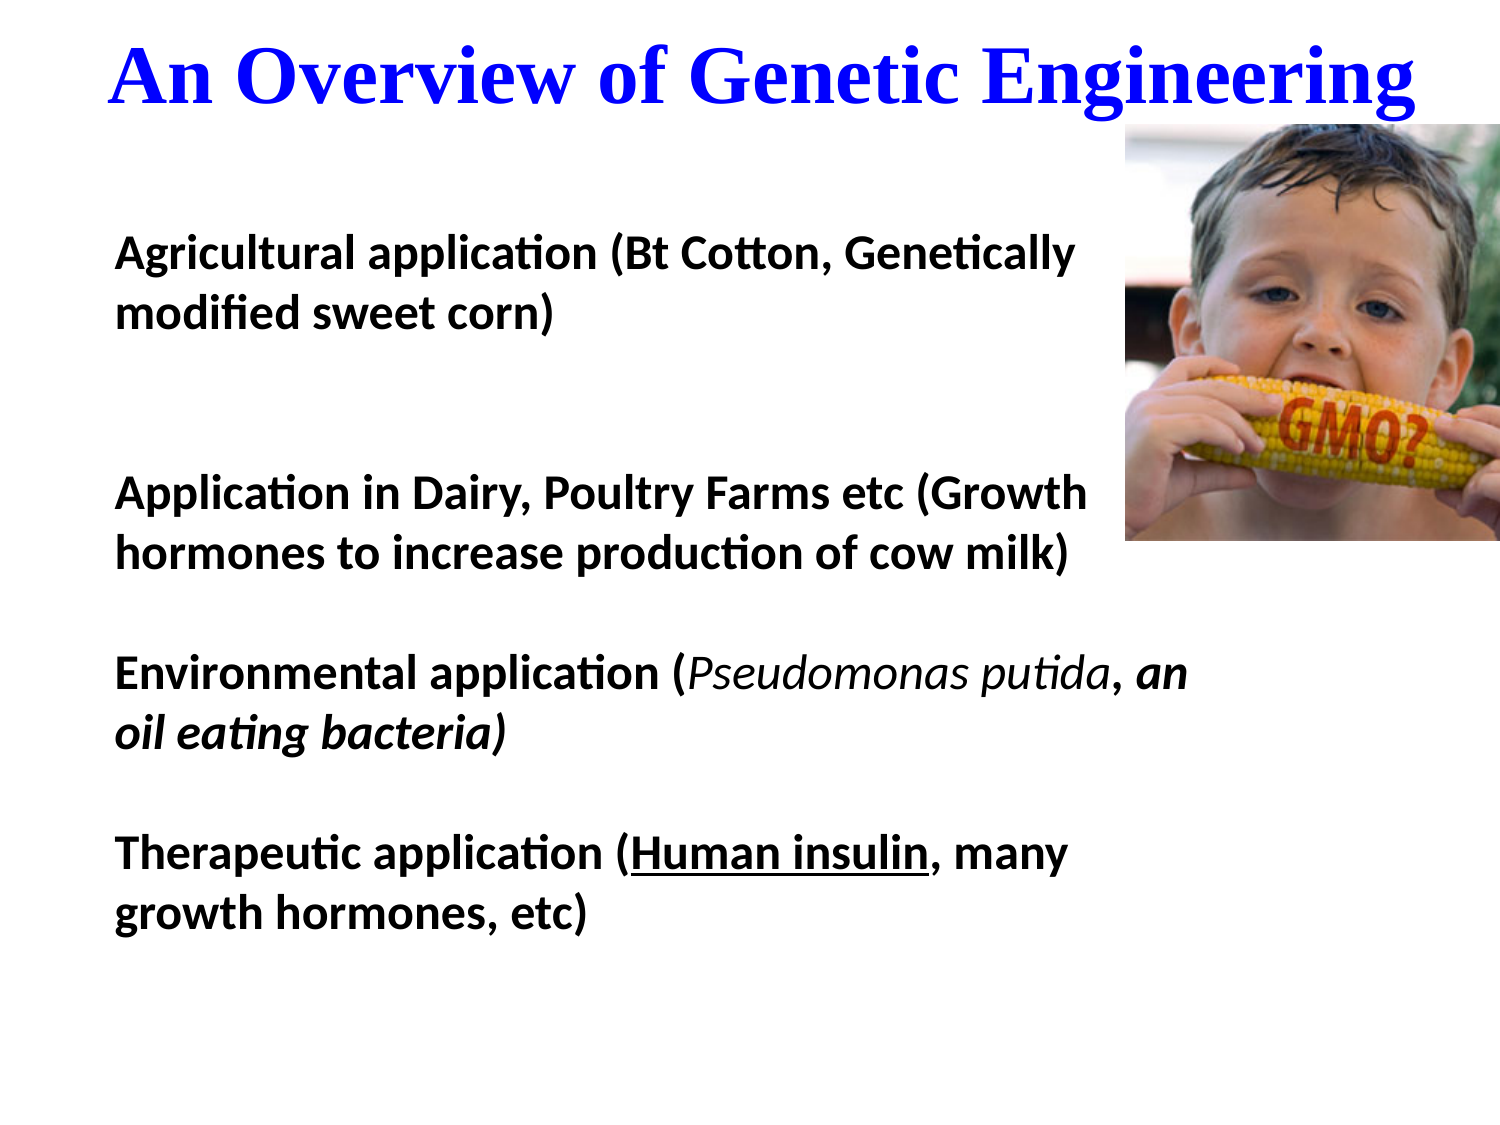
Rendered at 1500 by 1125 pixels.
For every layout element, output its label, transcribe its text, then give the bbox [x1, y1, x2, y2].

text_box Agricultural application (Bt Cotton, Genetically modified sweet corn) Application in Dairy, Poultry Farms etc (Growth hormones to increase production of cow milk) Environmental application (Pseudomonas putida, an oil eating bacteria) Therapeutic application (Human insulin, many growth hormones, etc) [99, 212, 1213, 1068]
picture [1124, 124, 1500, 541]
text_box An Overview of Genetic Engineering [87, 12, 1438, 128]
